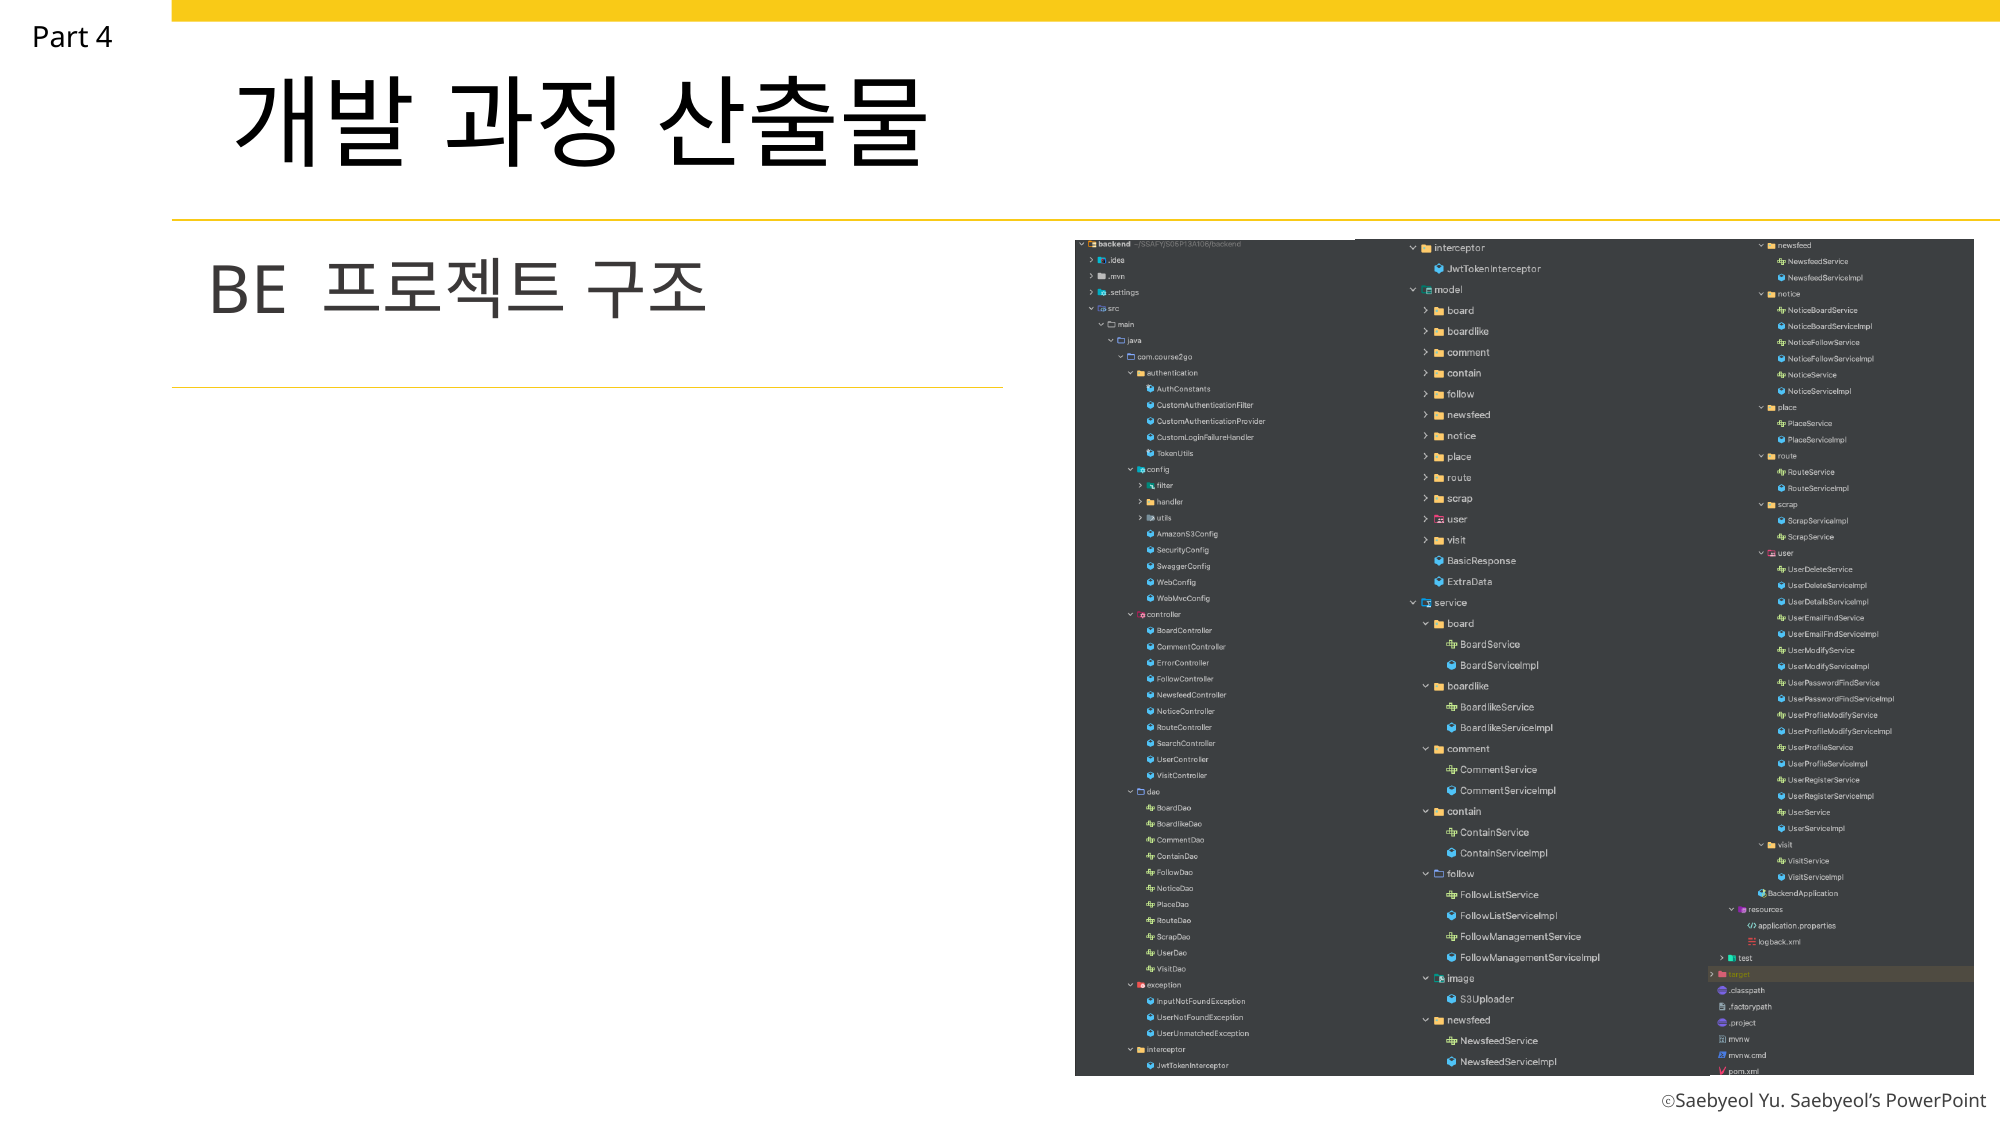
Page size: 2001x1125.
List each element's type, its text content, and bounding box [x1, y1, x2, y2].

picture [1075, 239, 1974, 1076]
text_box [171, 0, 2000, 23]
text_box Part 4 [17, 10, 128, 61]
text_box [171, 239, 1003, 388]
text_box 개발 과정 산출물 [217, 52, 947, 188]
